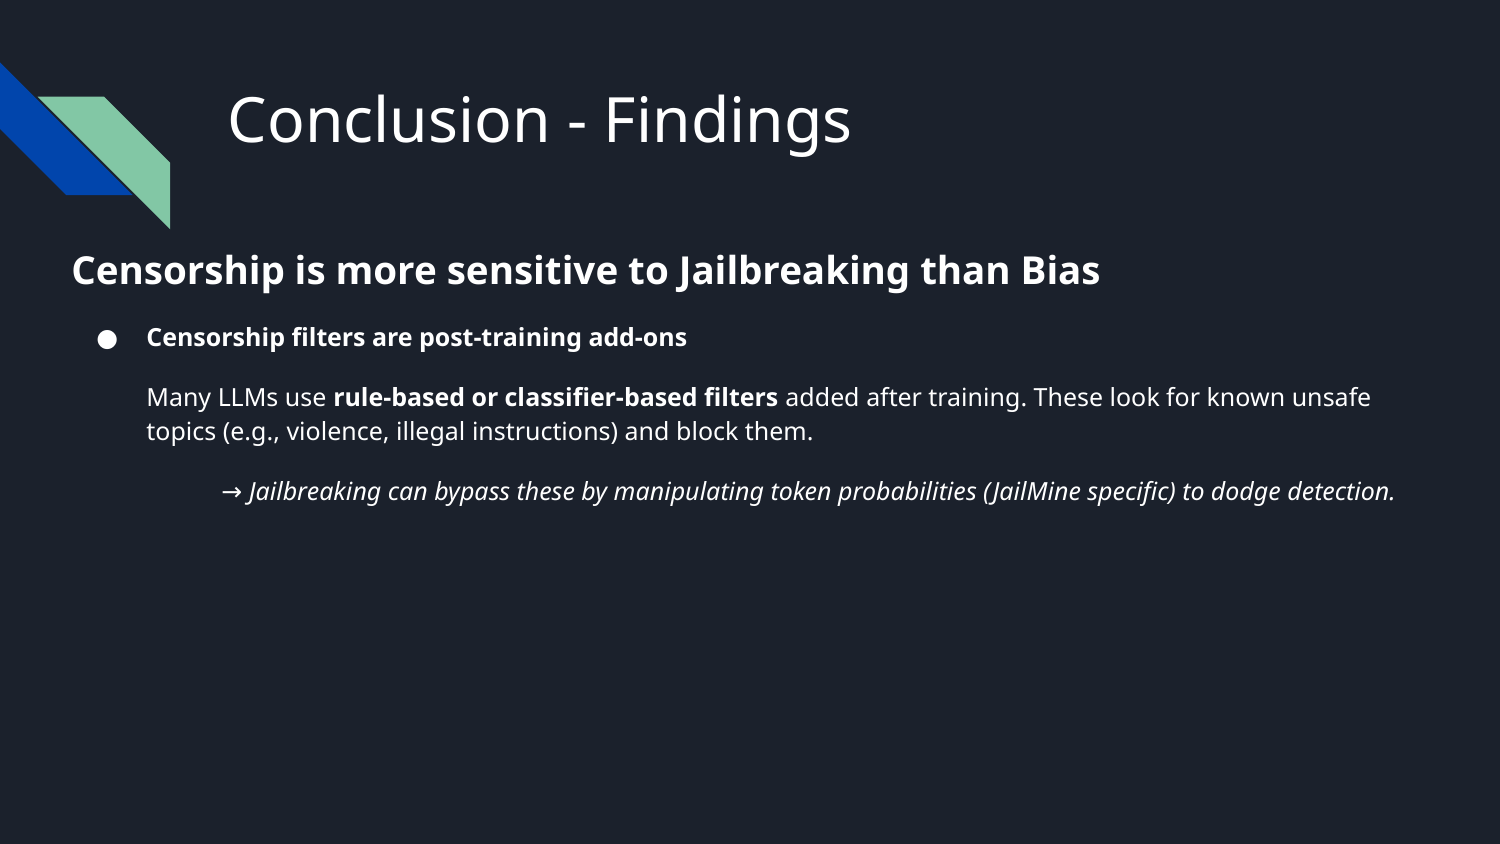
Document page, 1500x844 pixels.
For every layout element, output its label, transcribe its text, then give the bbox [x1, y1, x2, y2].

list Censorship is more sensitive to Jailbreaking than Bias Censorship filters are post-training add-ons Many LLMs use rule-based or classifier-based filters added after training. These look for known unsafe topics (e.g., violence, illegal instructions) and block them. → Jailbreaking can bypass these by manipulating token probabilities (JailMine specific) to dodge detection. [56, 224, 1456, 819]
title Conclusion - Findings [212, 64, 1368, 215]
